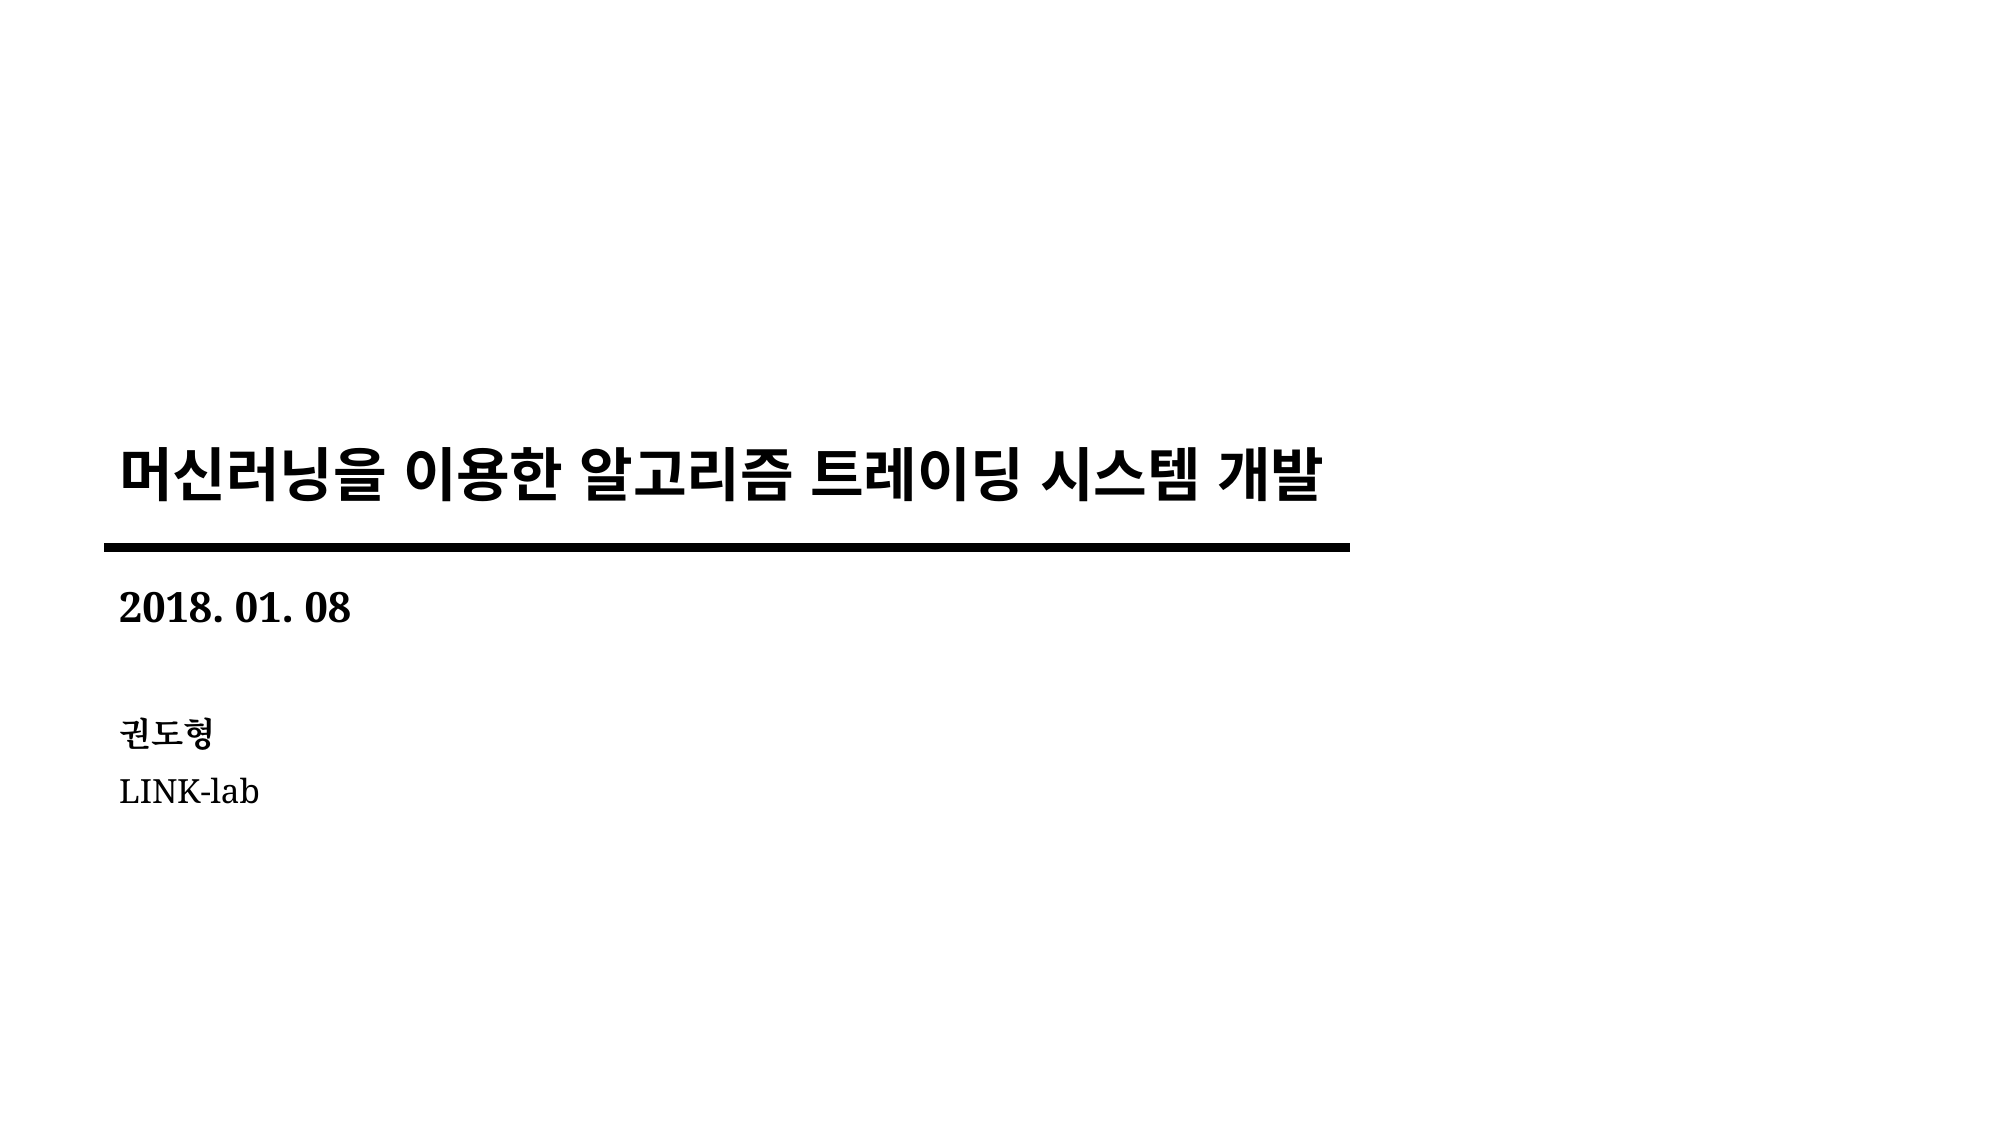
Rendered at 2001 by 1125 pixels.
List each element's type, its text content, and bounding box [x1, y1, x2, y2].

title 머신러닝을 이용한 알고리즘 트레이딩 시스템 개발 [104, 328, 1496, 517]
subtitle 2018. 01. 08 권도형 LINK-lab [104, 578, 1331, 886]
